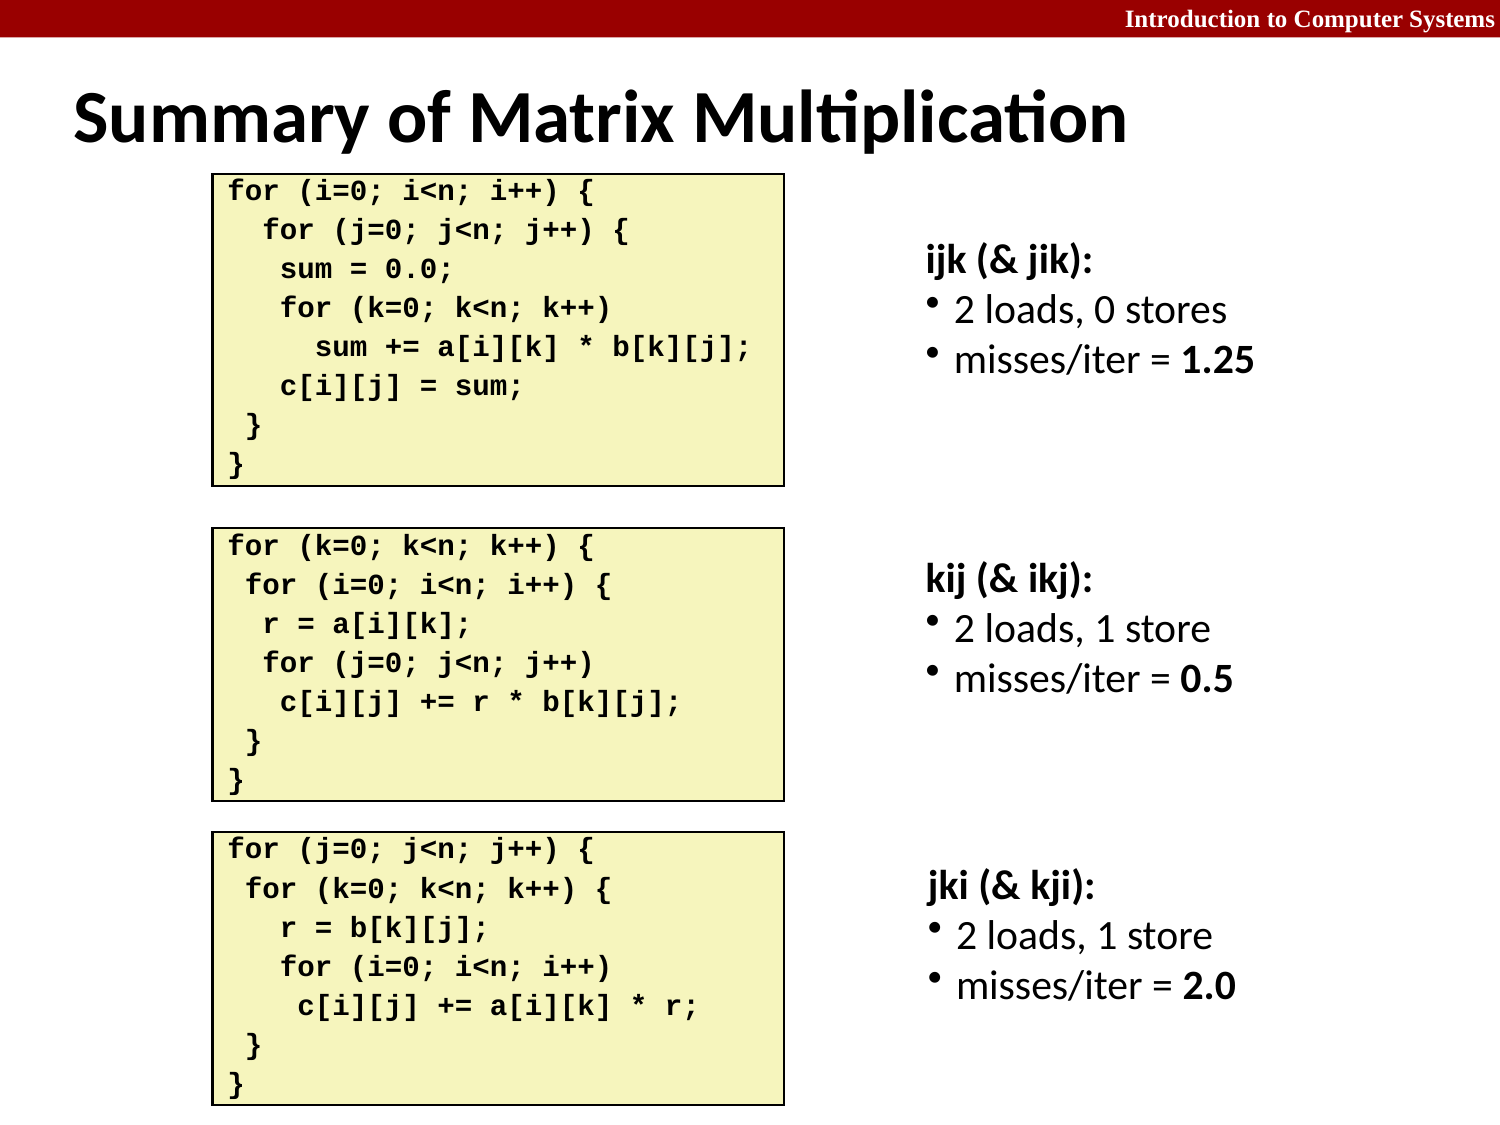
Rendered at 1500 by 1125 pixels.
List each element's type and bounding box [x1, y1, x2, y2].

text_box [212, 173, 784, 486]
title [58, 49, 1305, 176]
text_box [212, 832, 784, 1106]
text_box [912, 850, 1252, 1016]
text_box [910, 543, 1250, 709]
text_box [212, 528, 784, 802]
text_box [910, 224, 1271, 390]
